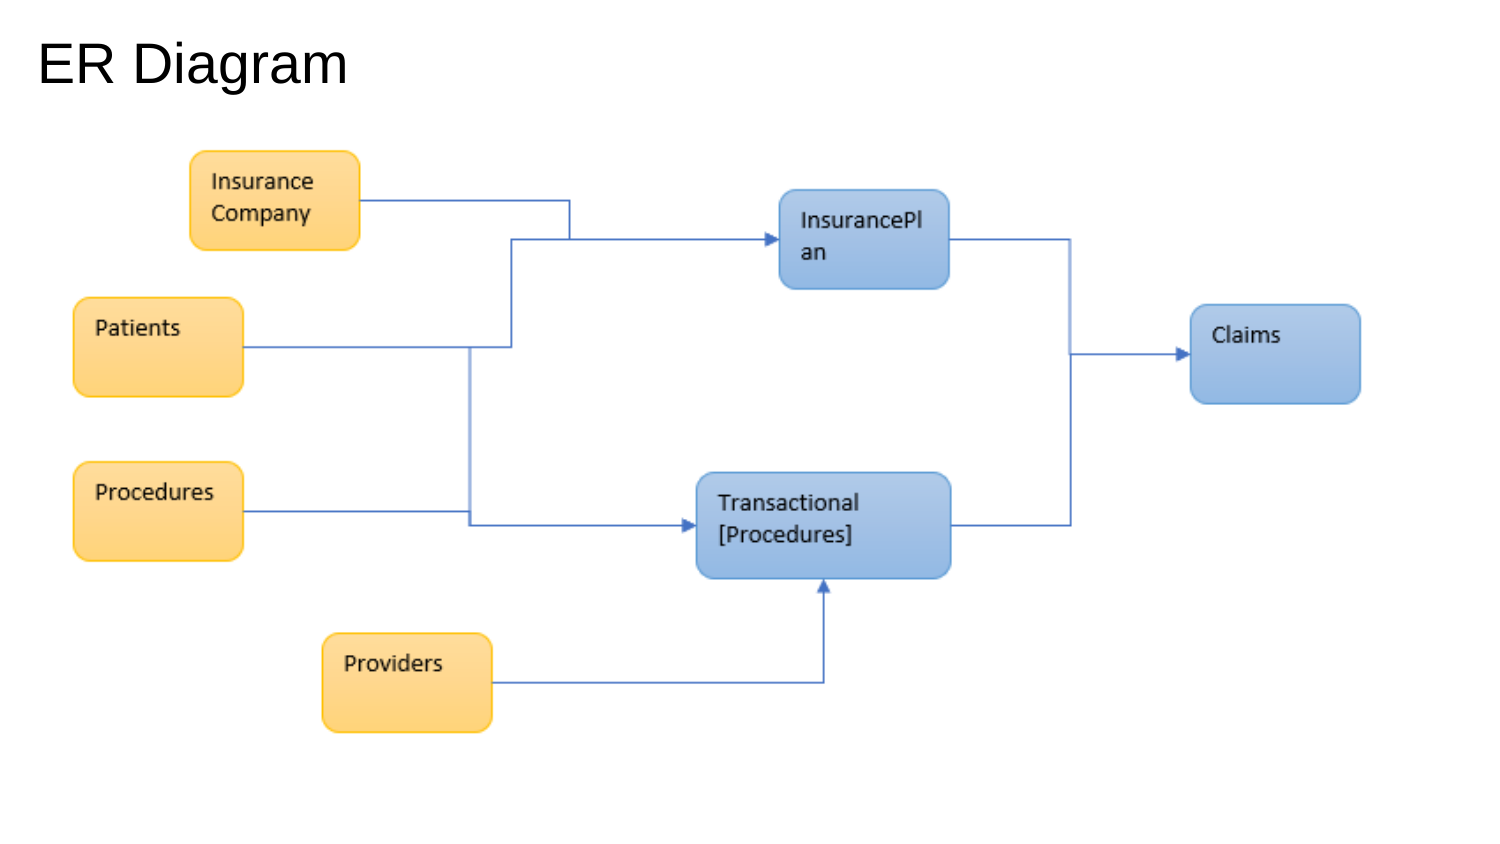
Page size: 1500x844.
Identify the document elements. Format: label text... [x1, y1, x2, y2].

picture [22, 110, 1402, 790]
title ER Diagram [22, 16, 1421, 111]
